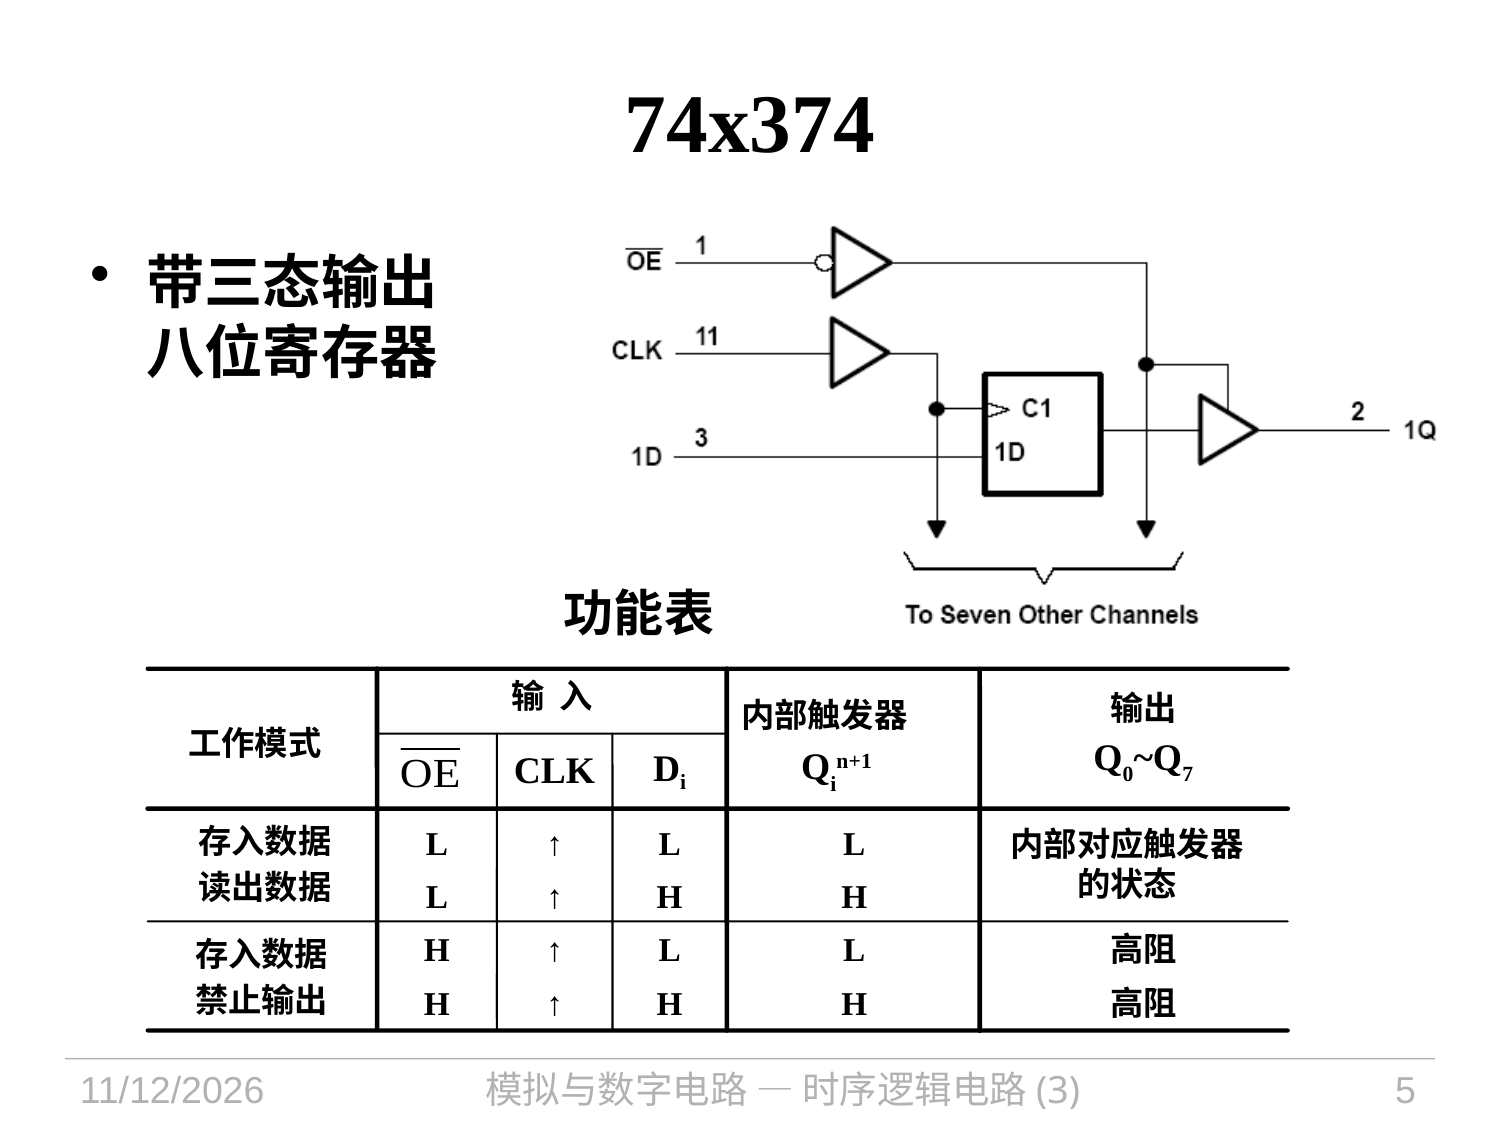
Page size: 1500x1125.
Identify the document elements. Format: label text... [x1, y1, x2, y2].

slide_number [64, 1058, 348, 1125]
list 带三态输出八位寄存器 [75, 237, 490, 567]
footer 模拟与数字电路 — 时序逻辑电路(3) [359, 1058, 1205, 1125]
picture [596, 213, 1452, 638]
title 74x374 [75, 24, 1425, 213]
slide_number 5 [1230, 1058, 1431, 1125]
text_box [121, 573, 1306, 1031]
